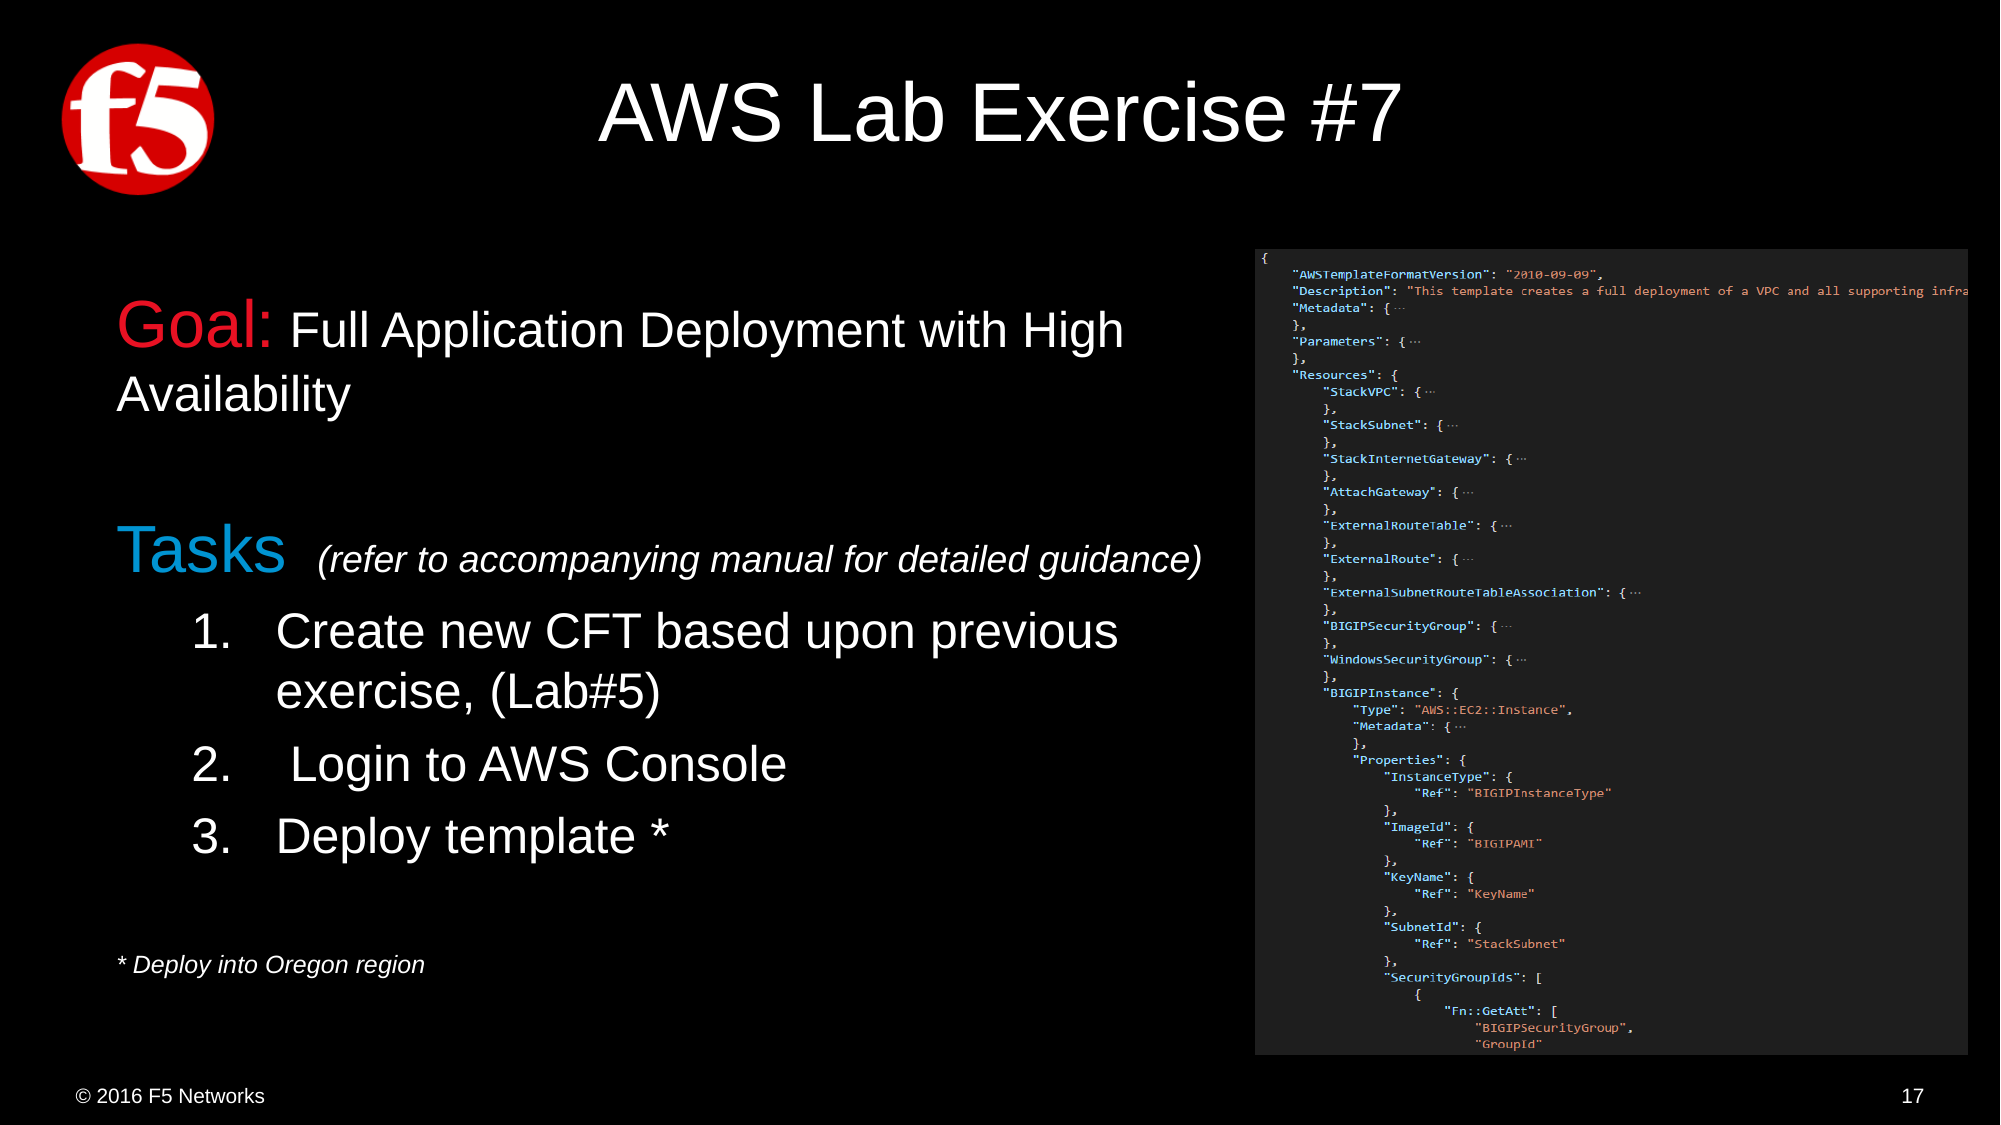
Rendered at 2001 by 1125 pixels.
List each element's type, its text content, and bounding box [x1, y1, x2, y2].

slide_number 17 [1500, 1065, 1950, 1125]
picture [51, 34, 225, 208]
footer © 2016 F5 Networks [50, 1065, 101, 1125]
text_box Goal: Full Application Deployment with High Availability Tasks (refer to accompanying manual for detailed guidance) Create new CFT based upon previous exercise, (Lab#5) Login to AWS Console Deploy template * * Deploy into Oregon region [101, 273, 1260, 1125]
picture [1255, 249, 1968, 1055]
title AWS Lab Exercise #7 [487, 43, 1517, 194]
